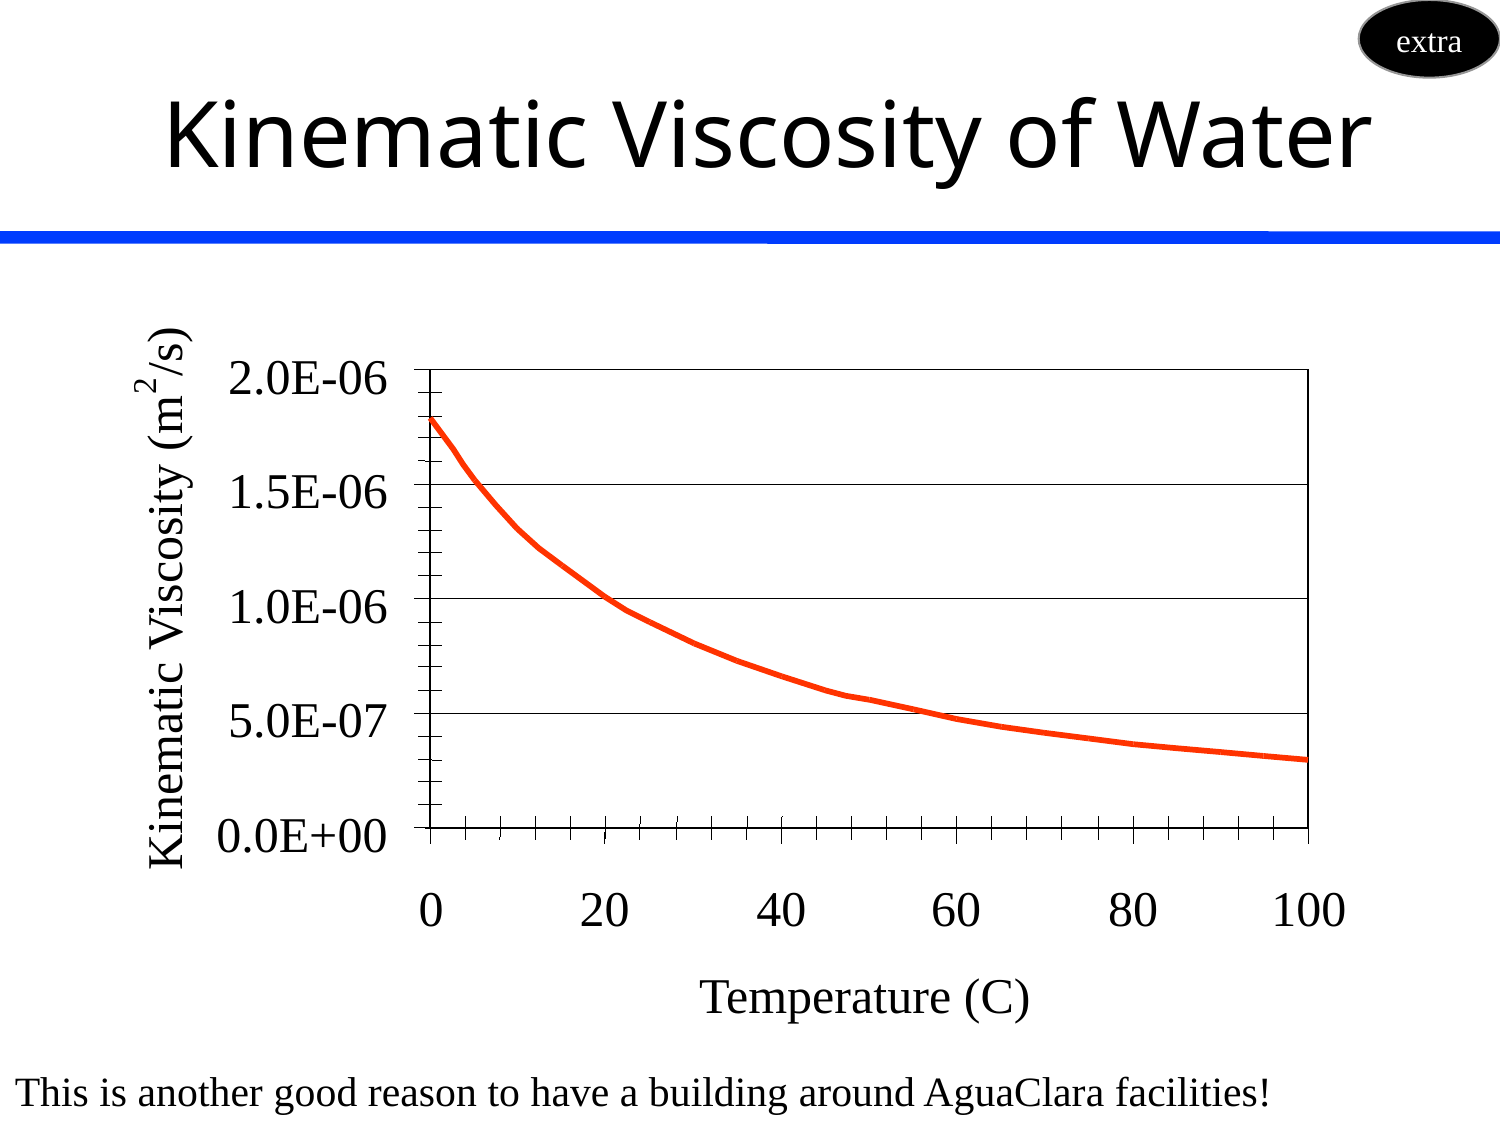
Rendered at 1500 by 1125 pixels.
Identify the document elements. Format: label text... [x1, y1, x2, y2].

text_box This is another good reason to have a building around AguaClara facilities! [0, 1057, 1500, 1122]
title Kinematic Viscosity of Water [75, 37, 1463, 225]
text_box extra [1358, 0, 1500, 78]
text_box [122, 326, 1347, 1024]
